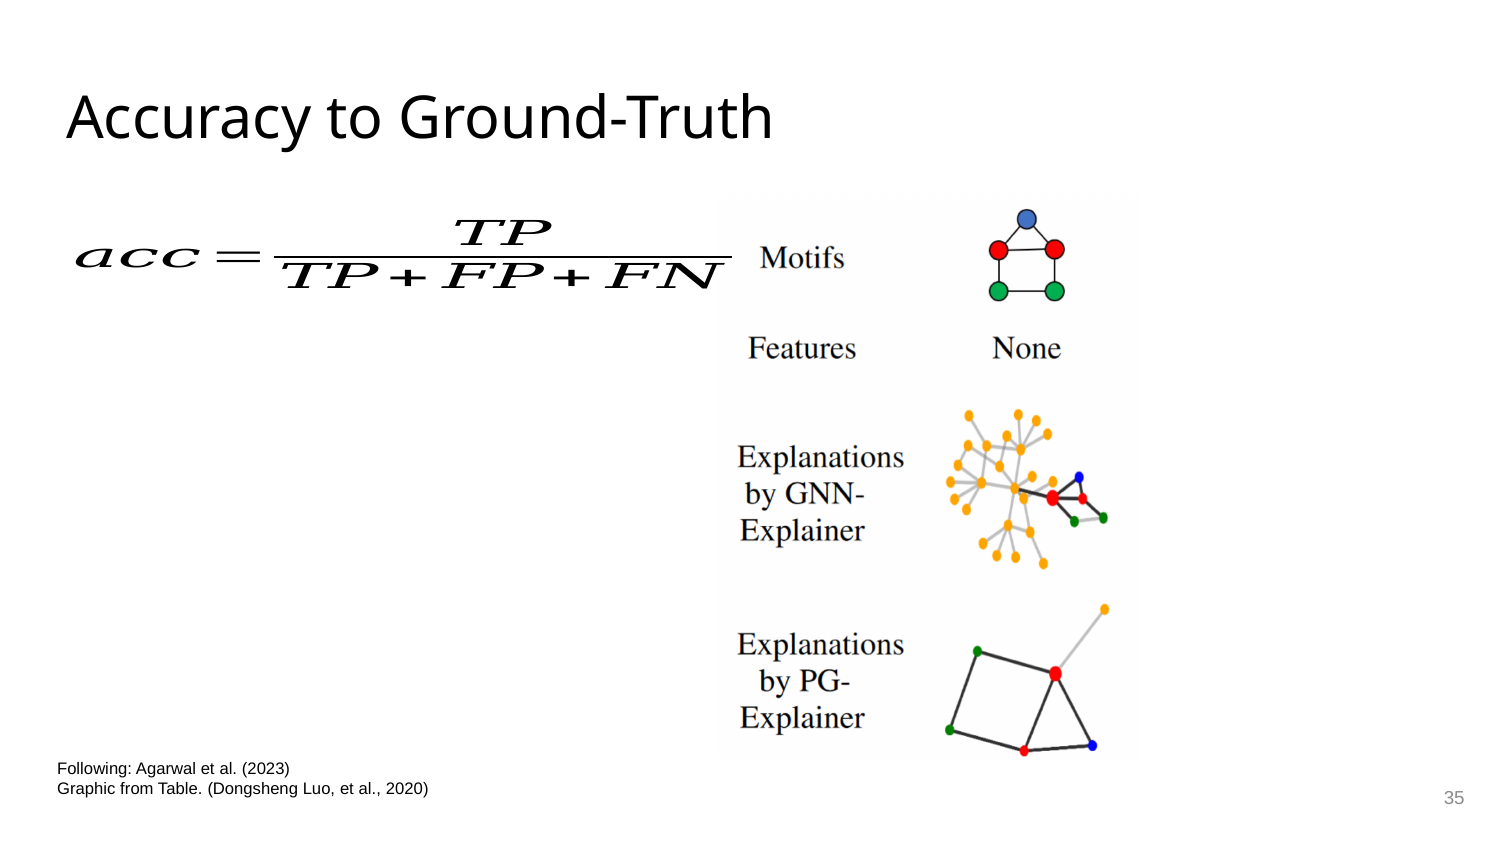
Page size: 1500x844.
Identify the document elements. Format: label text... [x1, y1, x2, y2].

picture [718, 193, 1140, 759]
slide_number 35 [1389, 764, 1480, 830]
title Accuracy to Ground-Truth [51, 72, 1449, 167]
text_box Following: Agarwal et al. (2023) Graphic from Table. (Dongsheng Luo, et al., 2020) [42, 750, 1458, 826]
